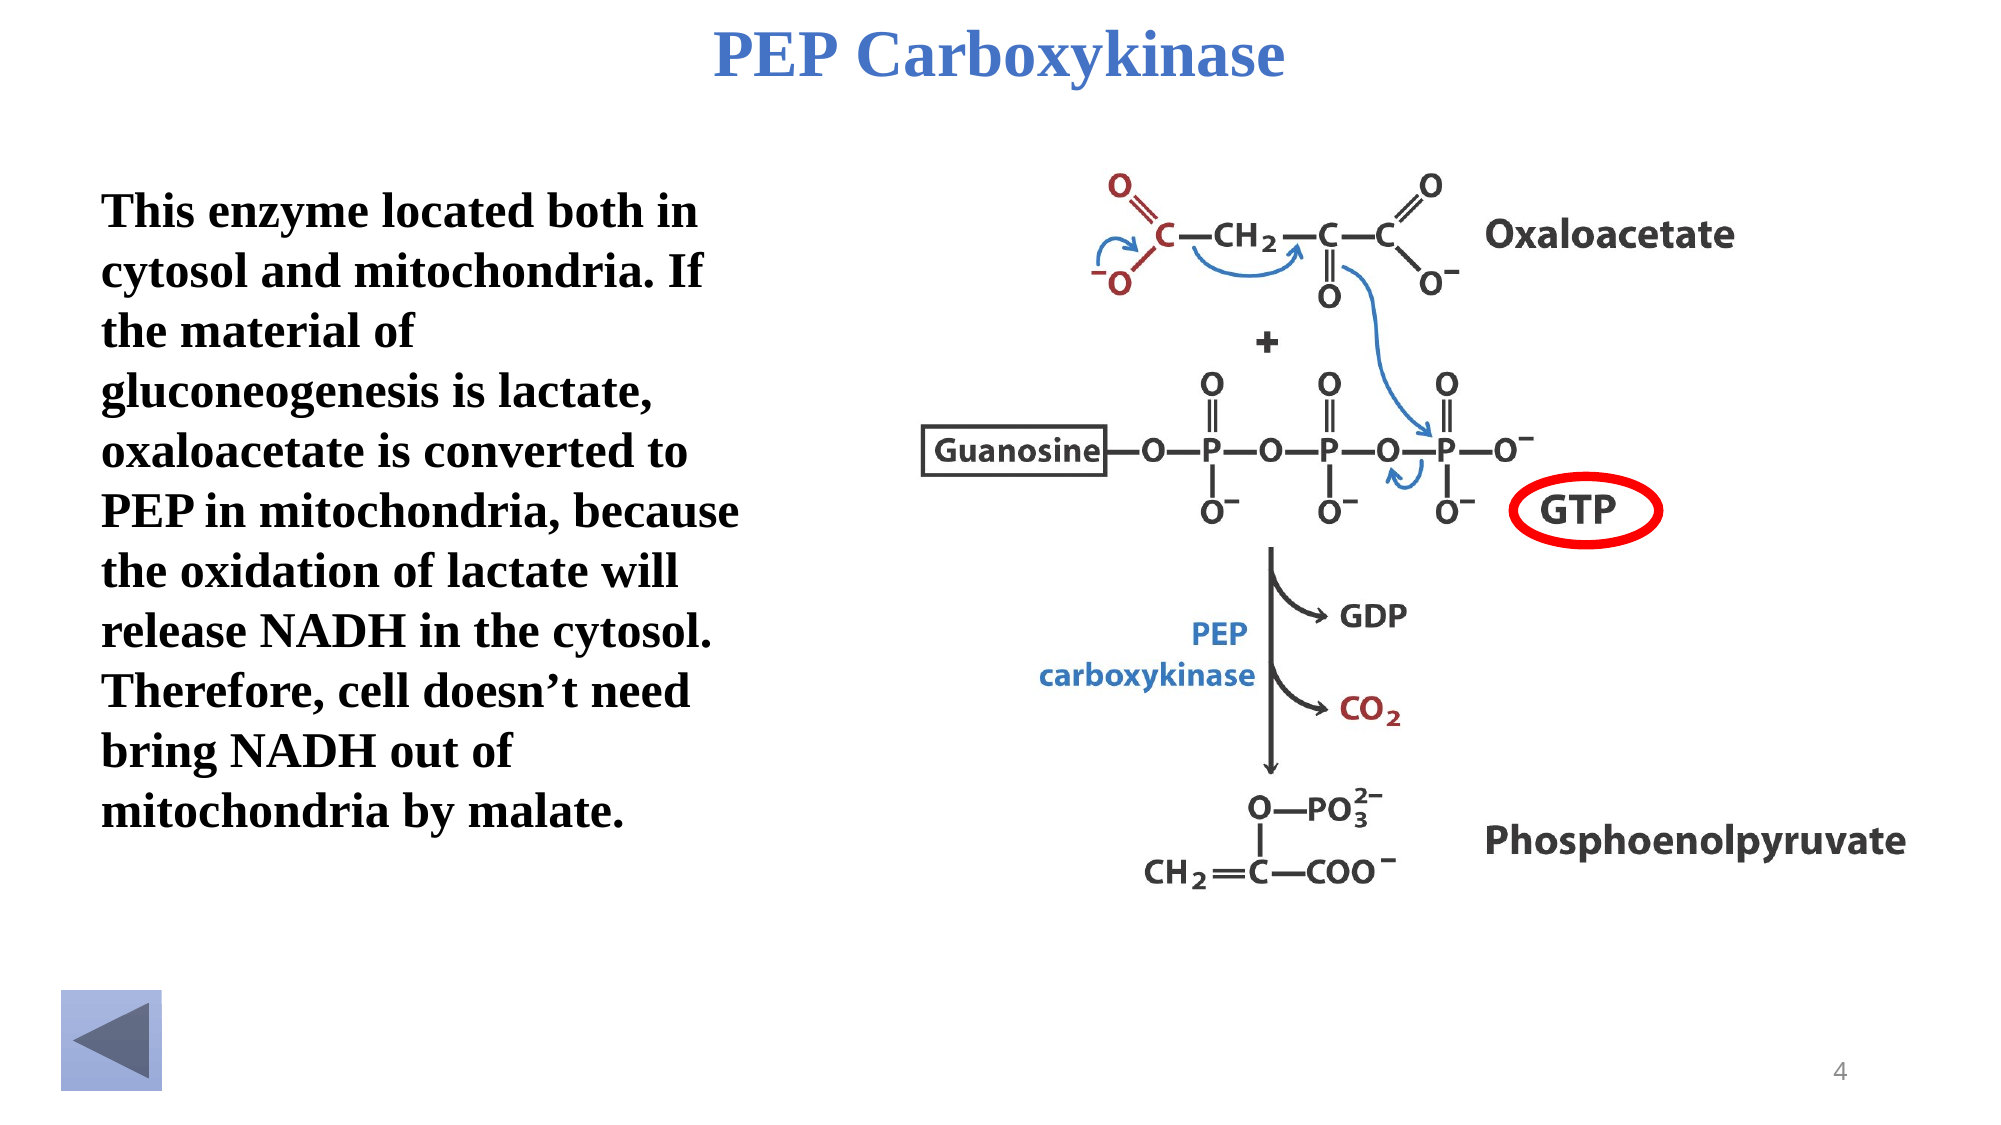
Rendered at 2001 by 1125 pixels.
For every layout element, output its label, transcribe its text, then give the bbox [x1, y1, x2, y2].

picture [911, 156, 1914, 904]
slide_number 4 [1412, 1042, 1863, 1103]
text_box PEP Carboxykinase [698, 2, 1302, 98]
text_box [60, 989, 162, 1092]
text_box This enzyme located both in cytosol and mitochondria. If the material of gluconeogenesis is lactate, oxaloacetate is converted to PEP in mitochondria, because the oxidation of lactate will release NADH in the cytosol. Therefore, cell doesn’t need bring NADH out of mitochondria by malate. [86, 169, 780, 845]
